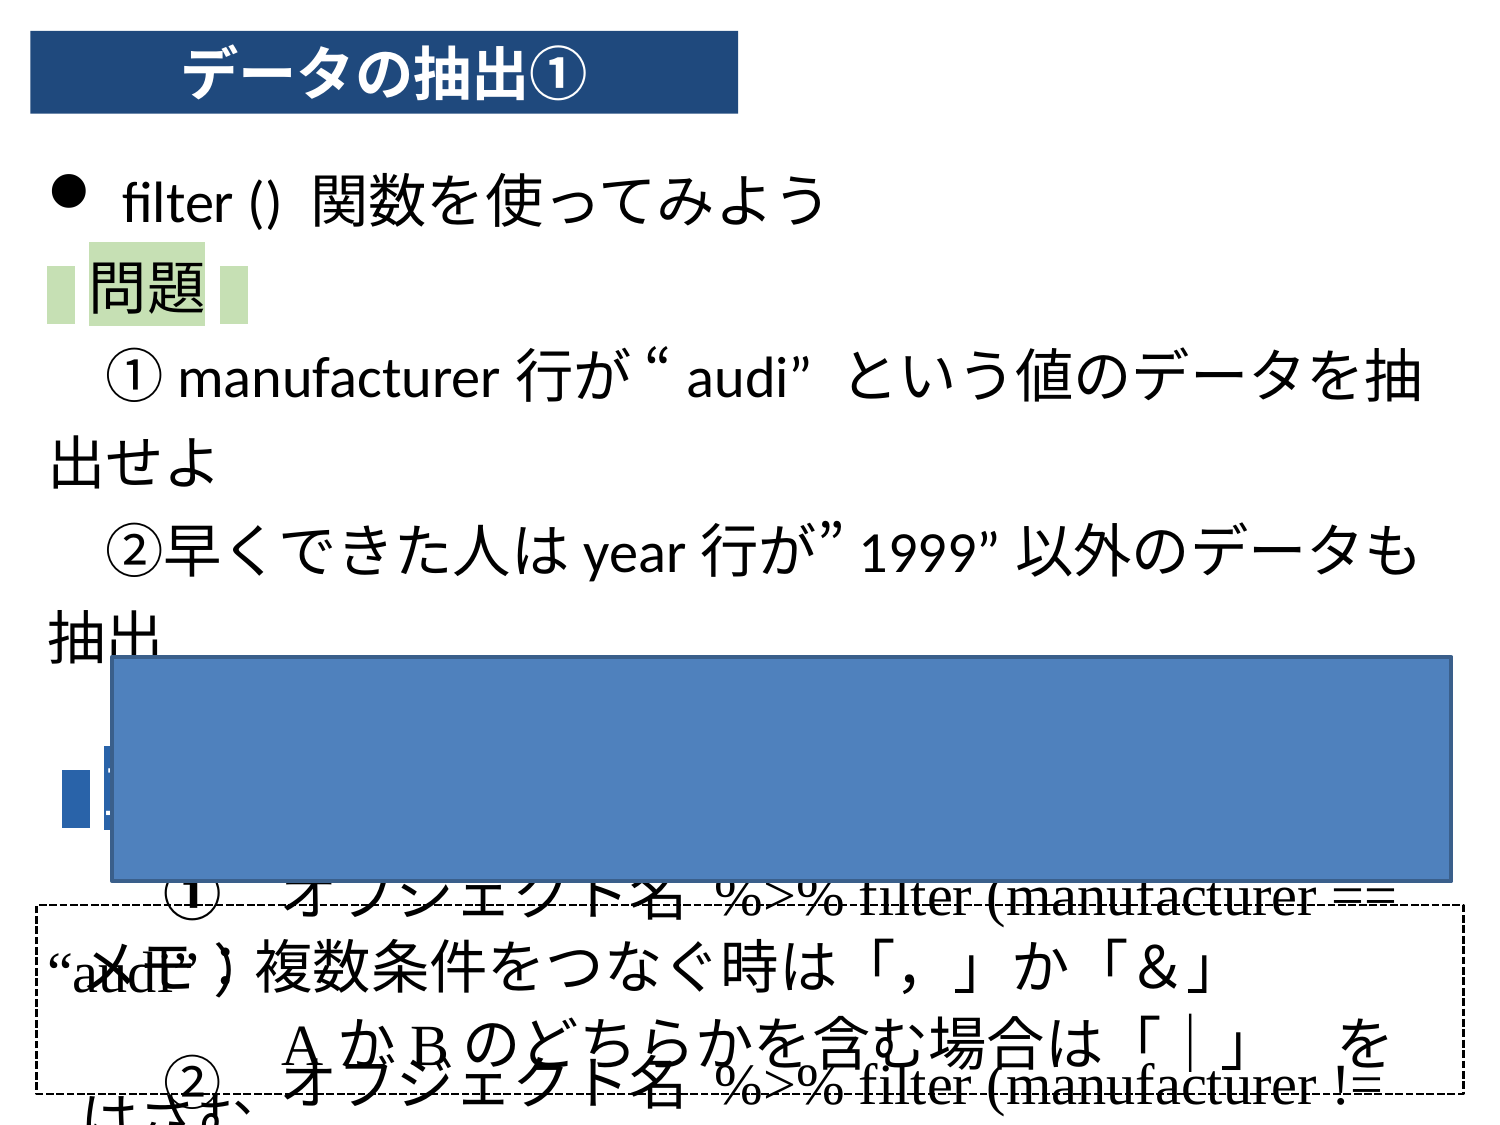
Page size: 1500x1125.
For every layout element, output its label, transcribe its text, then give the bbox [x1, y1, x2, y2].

text_box filter () 関数を使ってみよう a問題a ①manufacturer行が “audi” という値のデータを抽出せよ ②早くできた人はyear行が”1999”以外のデータも抽出 a正解a ① オブジェクト名 %>% filter (manufacturer == “audi”） ② オブジェクト名 %>% filter (manufacturer != “1999”) [30, 127, 1473, 485]
text_box メモ：複数条件をつなぐ時は「，」か「＆」 AかBのどちらかを含む場合は「｜」 をはさむ [35, 903, 1465, 1096]
text_box [110, 655, 1453, 883]
text_box データの抽出① [28, 29, 740, 116]
